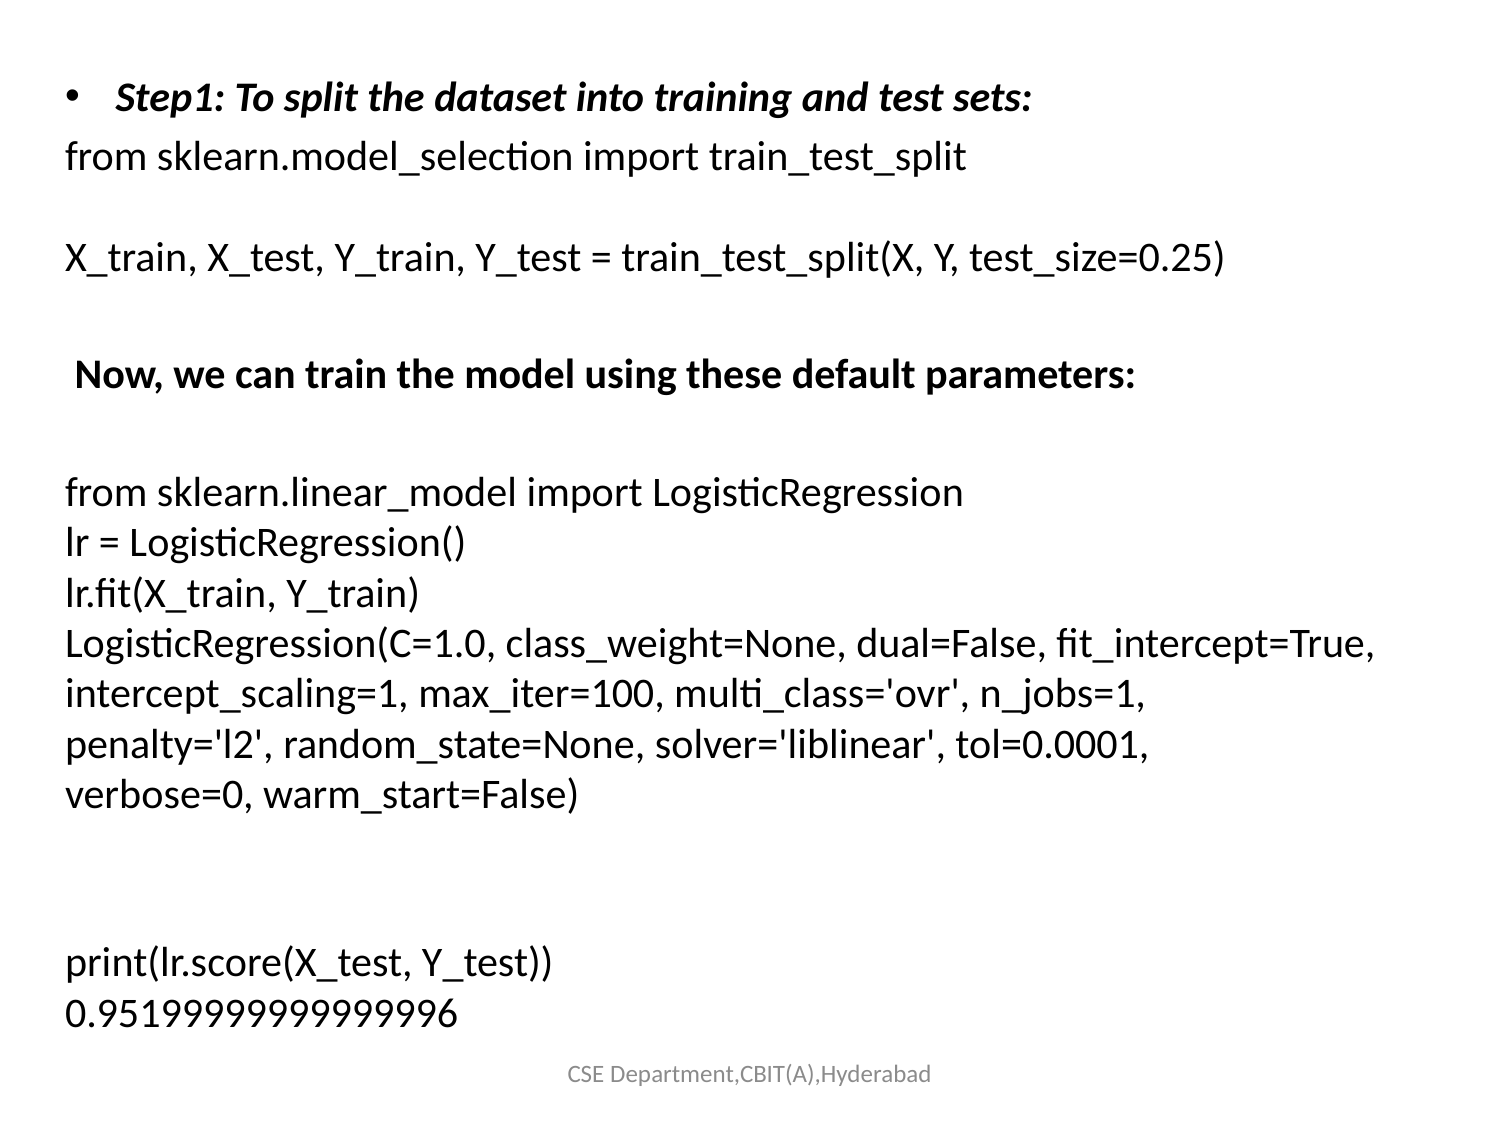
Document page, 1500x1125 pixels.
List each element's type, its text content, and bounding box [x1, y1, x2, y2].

footer CSE Department,CBIT(A),Hyderabad [512, 1042, 988, 1103]
list Step1: To split the dataset into training and test sets: from sklearn.model_selection import train_test_split X_train, X_test, Y_train, Y_test = train_test_split(X, Y, test_size=0.25) Now, we can train the model using these default parameters: from sklearn.linear_model import LogisticRegression lr = LogisticRegression() lr.fit(X_train, Y_train) LogisticRegression(C=1.0, class_weight=None, dual=False, fit_intercept=True, intercept_scaling=1, max_iter=100, multi_class='ovr', n_jobs=1, penalty='l2', random_state=None, solver='liblinear', tol=0.0001, verbose=0, warm_start=False) print(lr.score(X_test, Y_test)) 0.95199999999999996 [50, 62, 1400, 1063]
